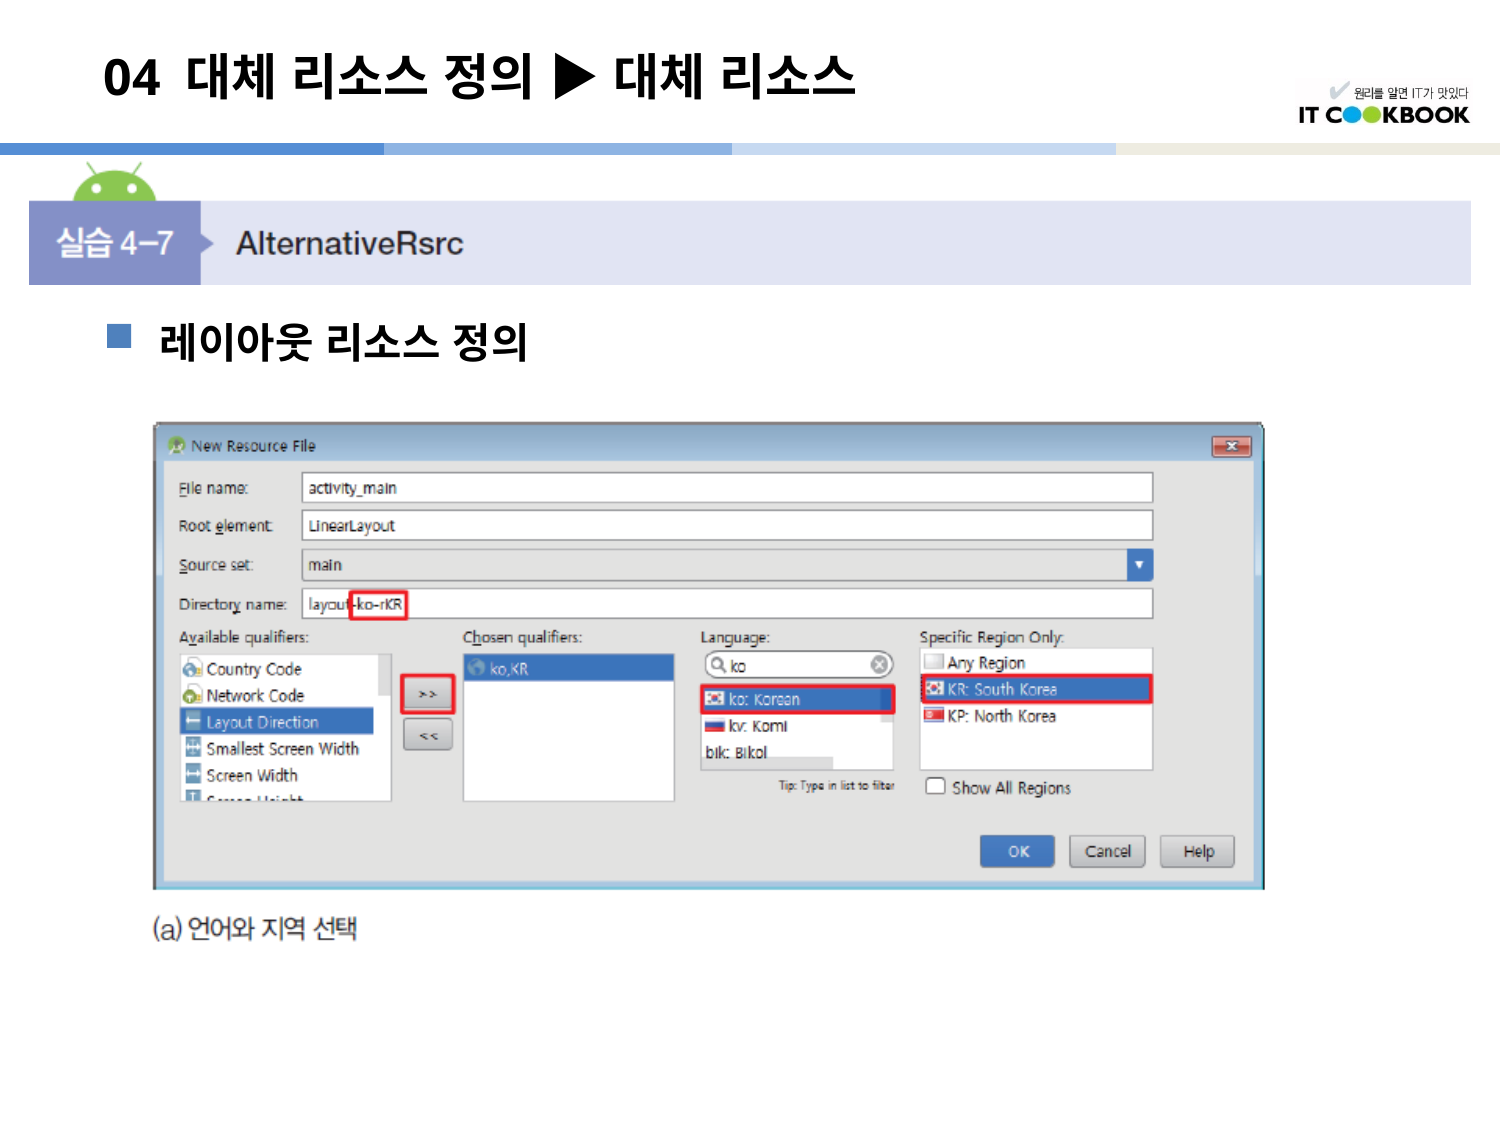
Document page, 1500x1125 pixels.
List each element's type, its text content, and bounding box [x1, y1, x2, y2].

picture [147, 408, 1279, 959]
list 레이아웃 리소스 정의 [88, 293, 1318, 1083]
title 04 대체 리소스 정의 ▶ 대체 리소스 [88, 30, 1436, 121]
picture [1295, 78, 1473, 125]
picture [29, 160, 1471, 285]
